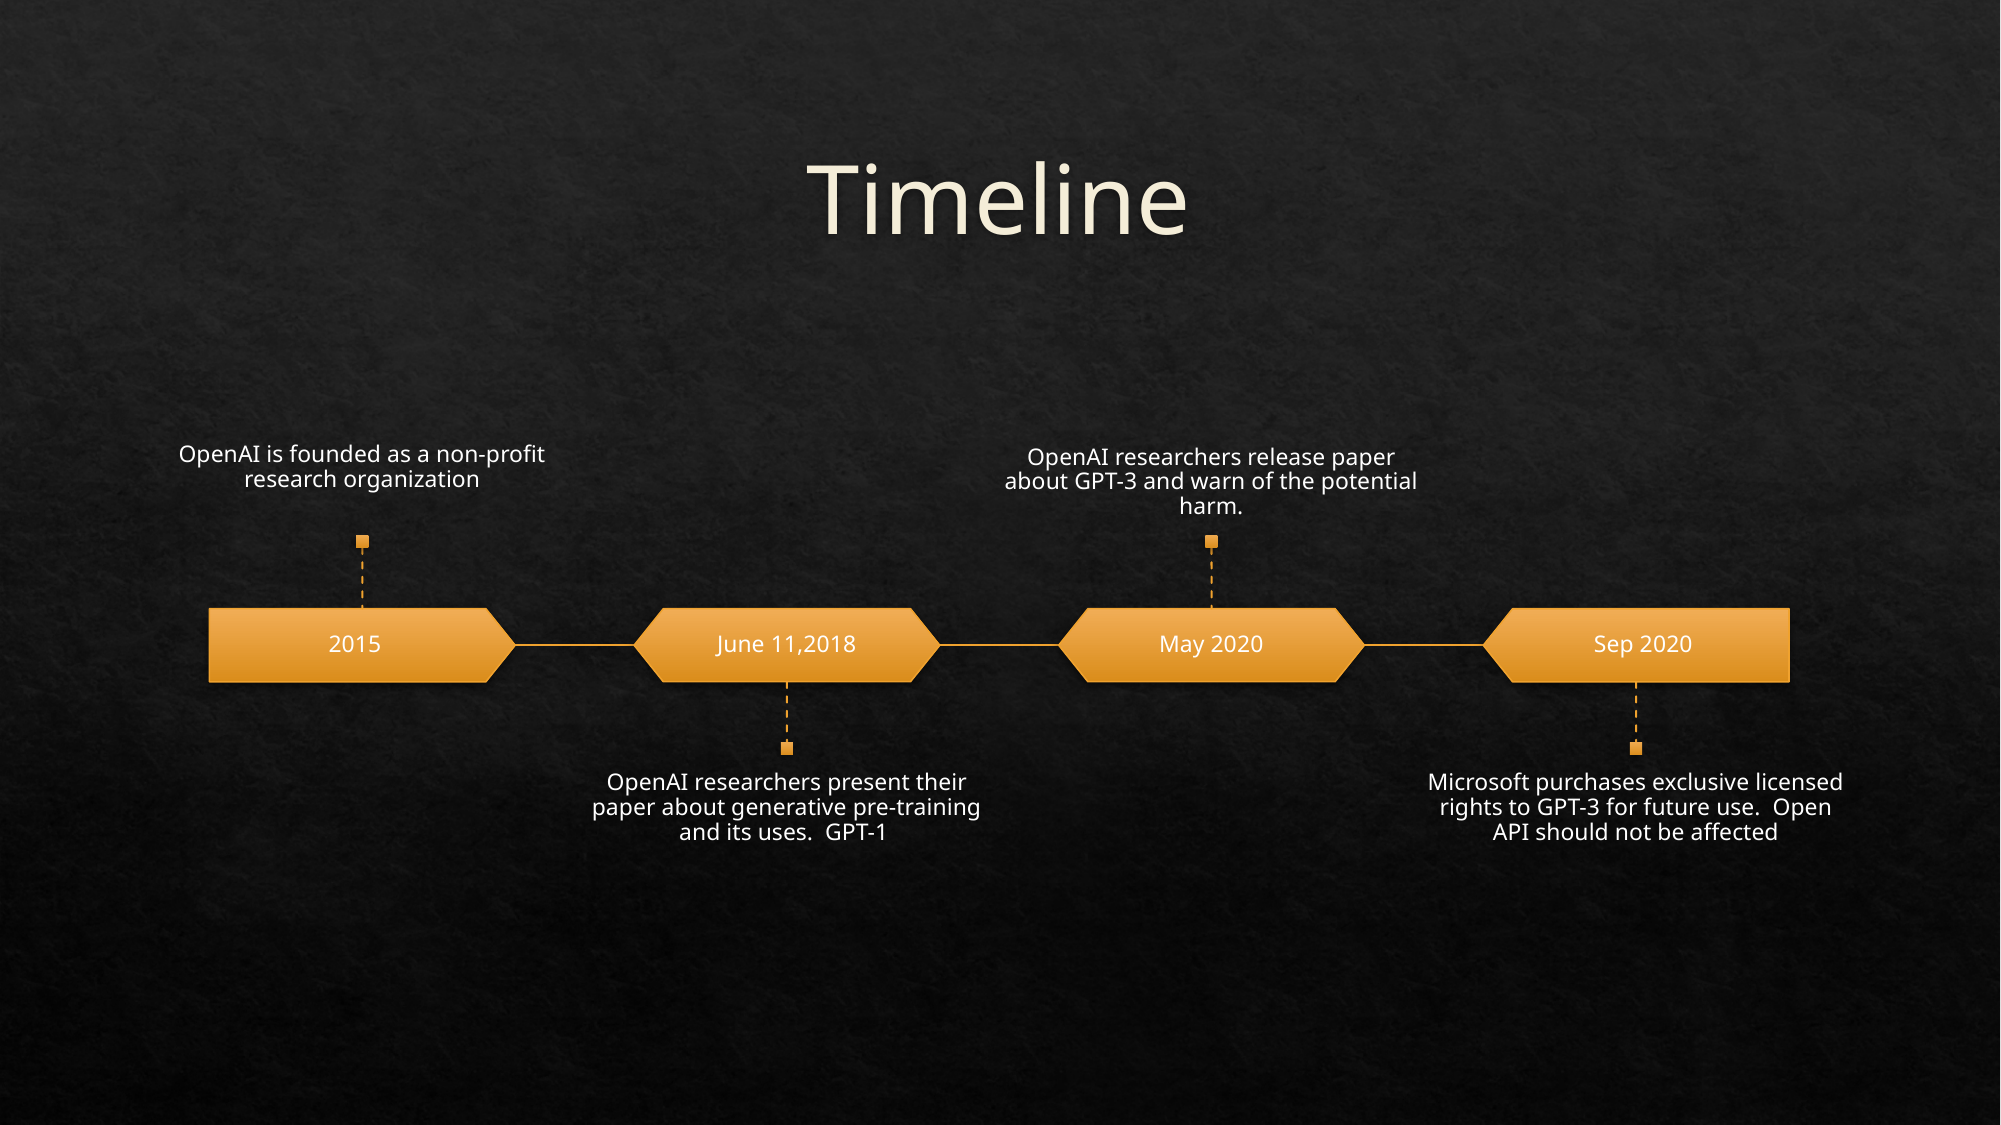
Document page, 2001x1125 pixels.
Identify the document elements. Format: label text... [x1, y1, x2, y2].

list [149, 340, 1849, 951]
title Timeline [149, 99, 1849, 307]
